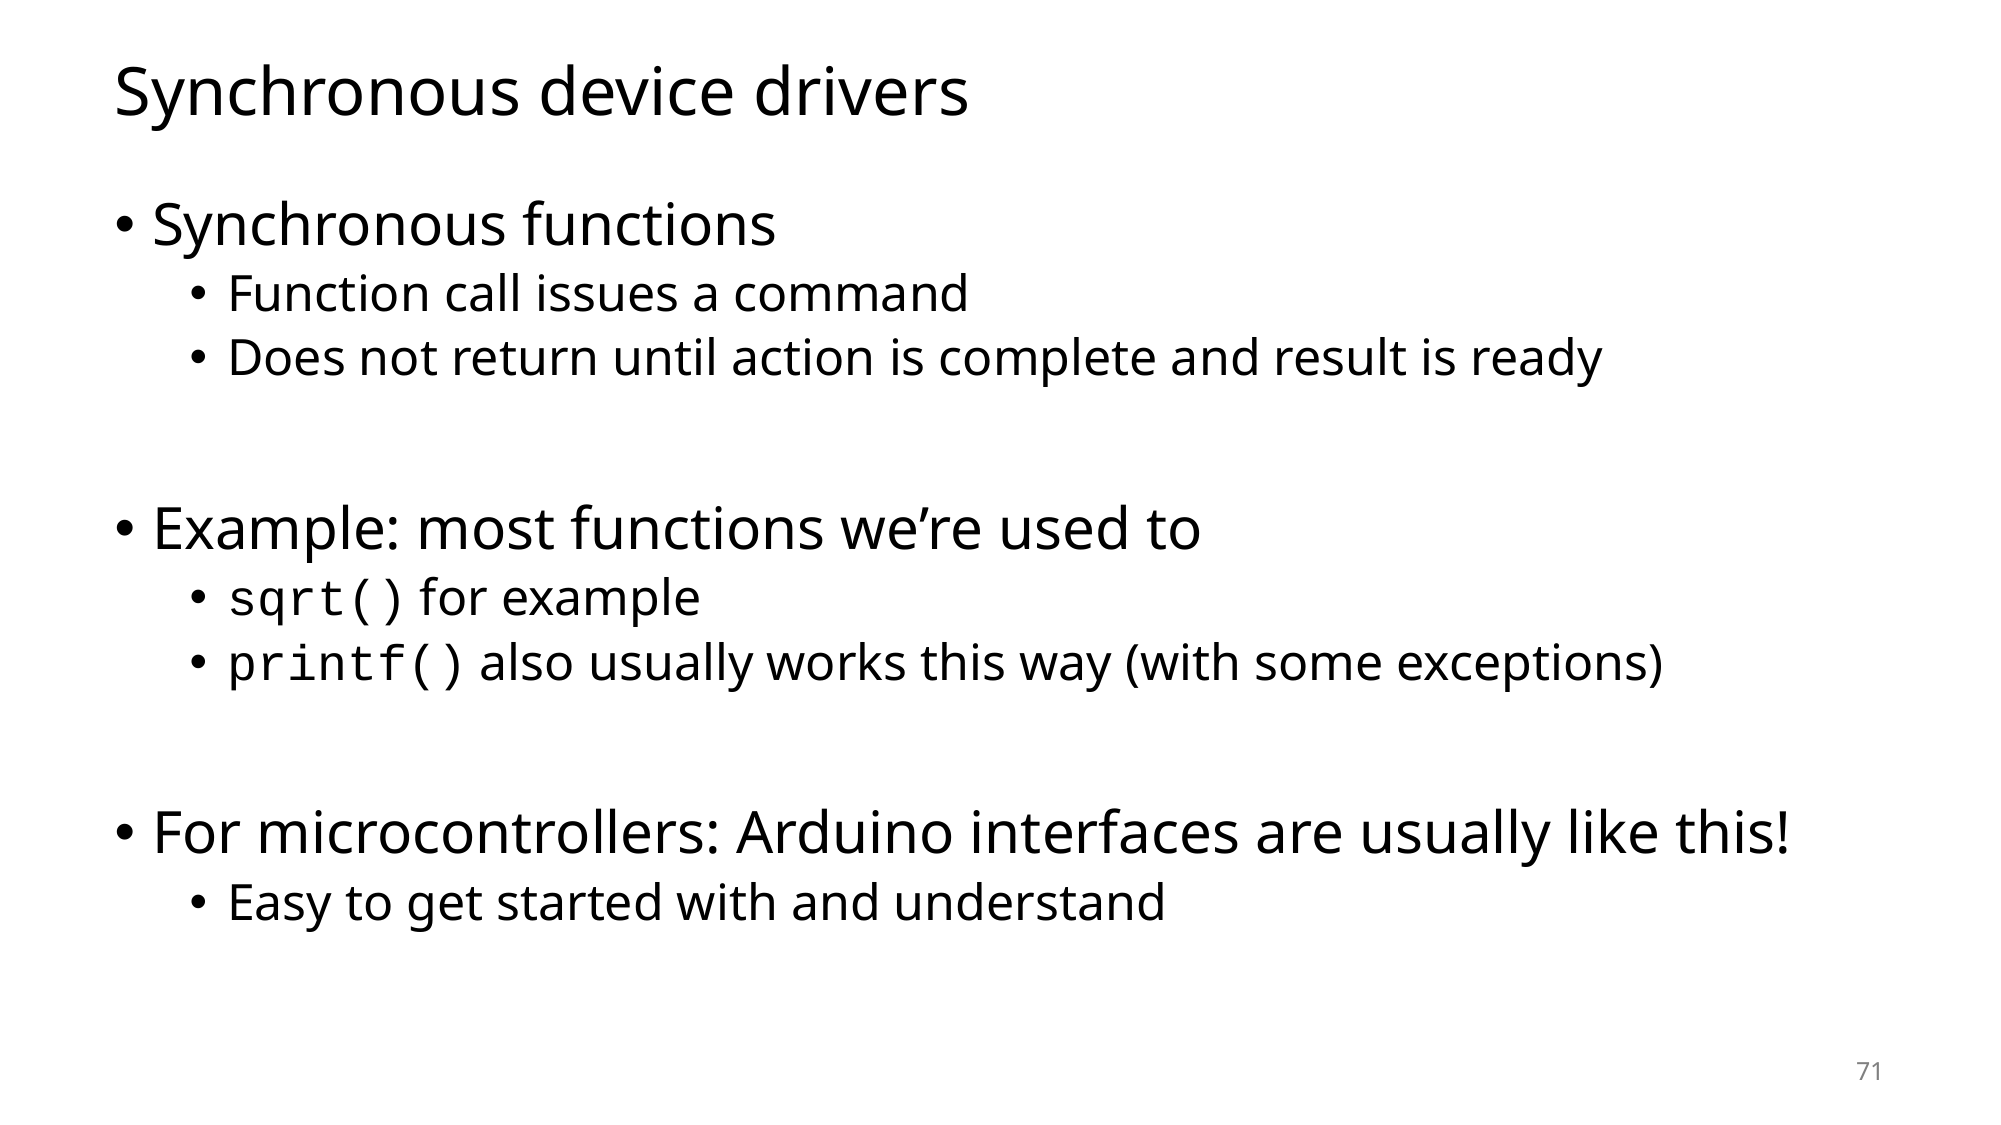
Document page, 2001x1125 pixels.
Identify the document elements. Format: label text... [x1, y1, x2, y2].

list Synchronous functions Function call issues a command Does not return until action is complete and result is ready Example: most functions we’re used to sqrt() for example printf() also usually works this way (with some exceptions) For microcontrollers: Arduino interfaces are usually like this! Easy to get started with and understand [99, 187, 1900, 1013]
title Synchronous device drivers [99, 37, 1900, 150]
slide_number 71 [1749, 1042, 1900, 1103]
